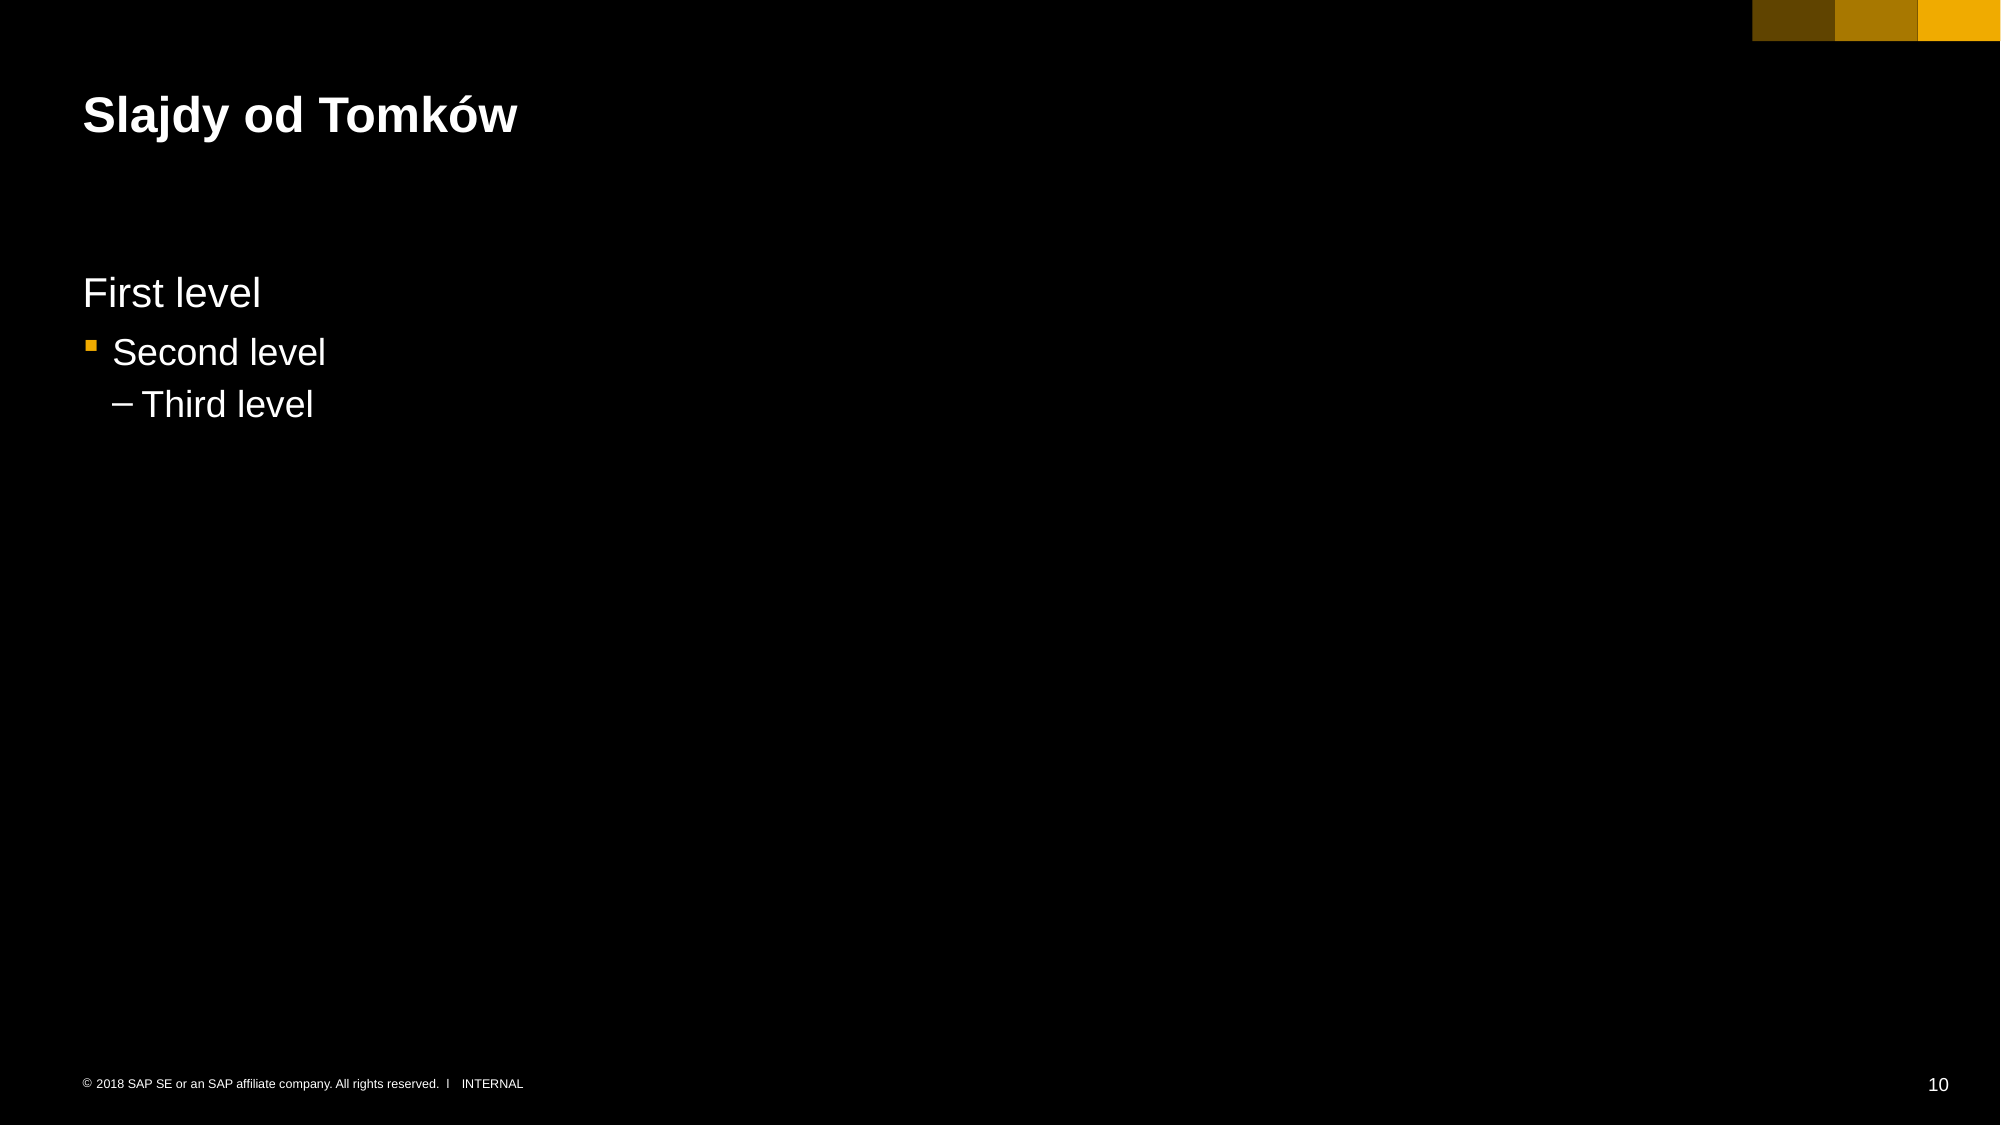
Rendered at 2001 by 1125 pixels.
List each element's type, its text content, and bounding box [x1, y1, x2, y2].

title Slajdy od Tomków [82, 82, 1918, 144]
list First level Second level Third level [82, 265, 1918, 1040]
